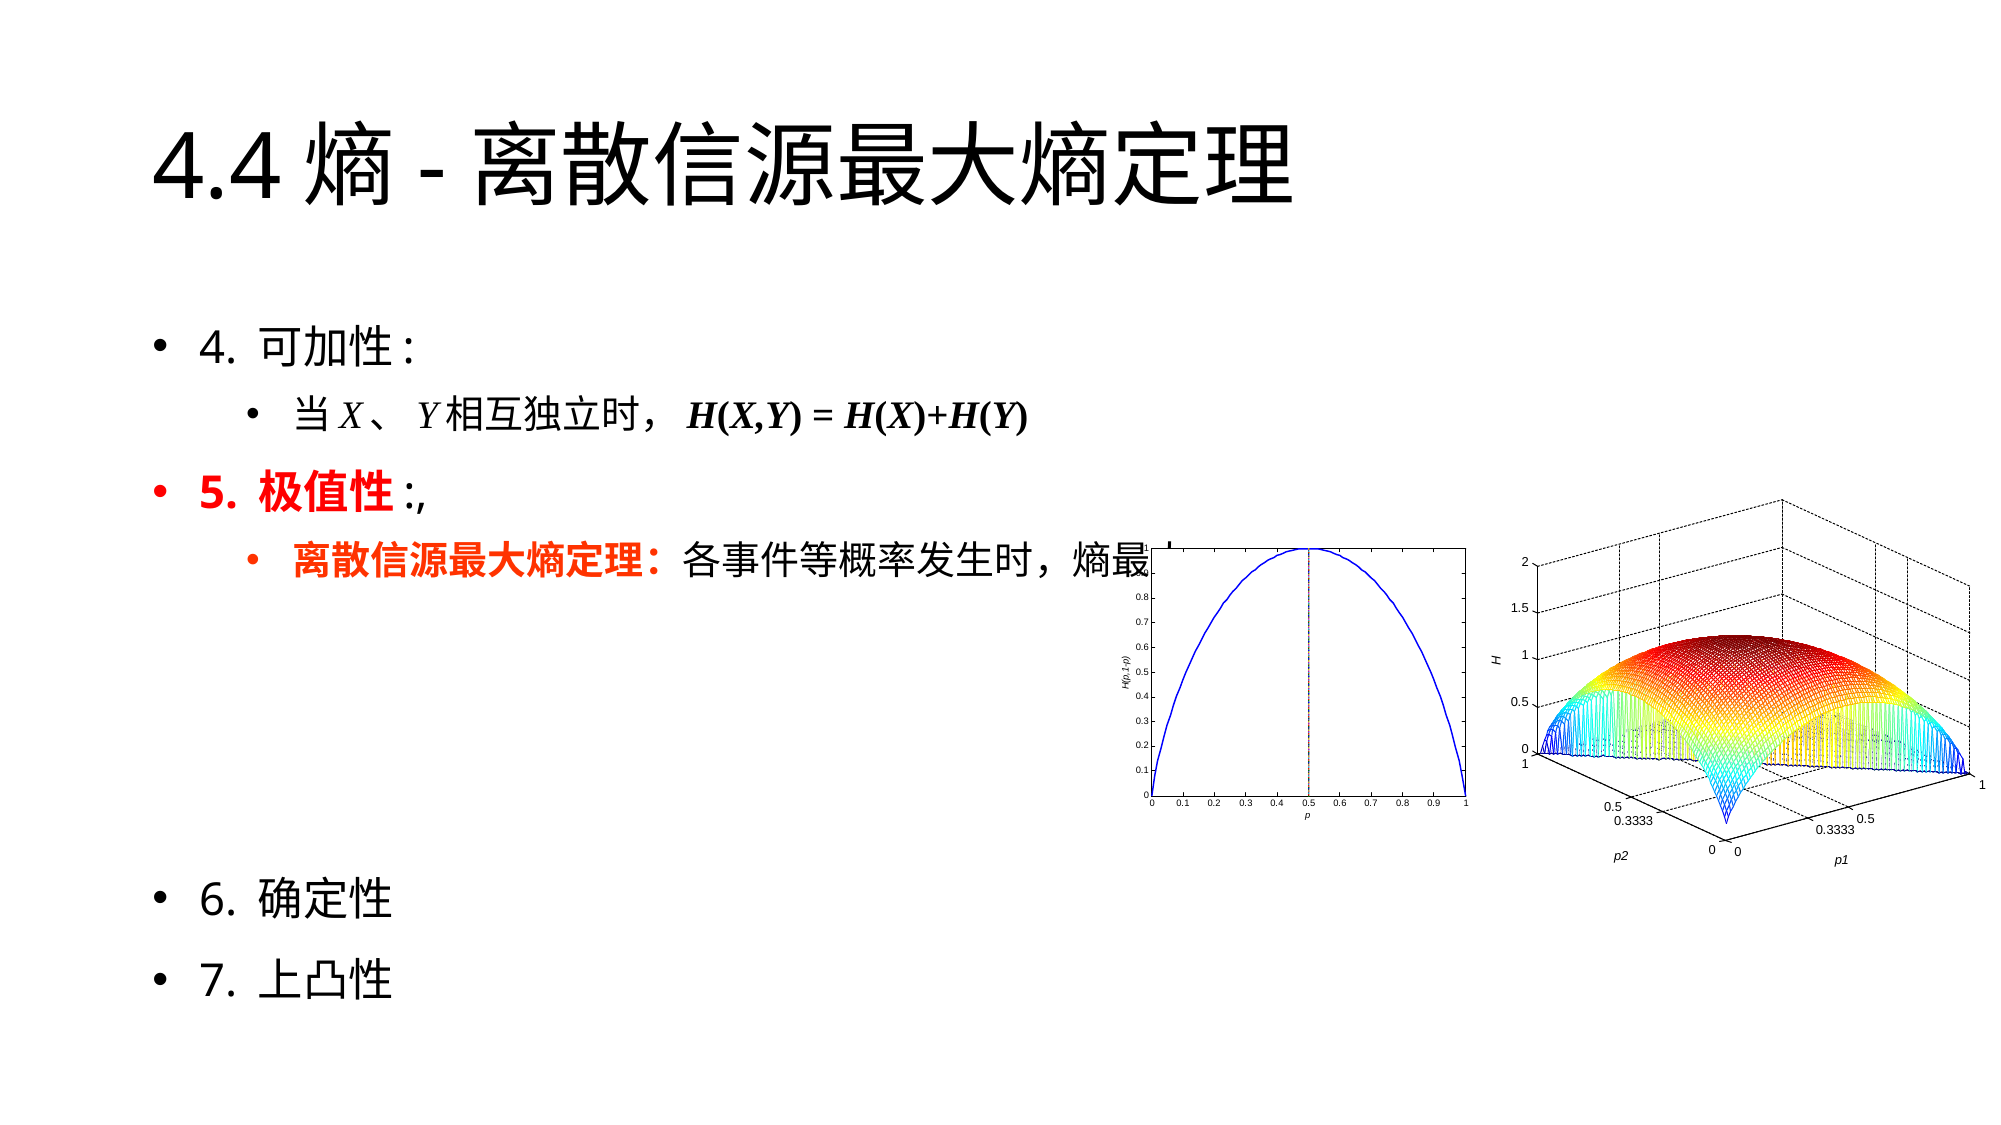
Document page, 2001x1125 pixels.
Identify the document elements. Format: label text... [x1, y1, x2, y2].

title 4.4熵-离散信源最大熵定理 [137, 59, 1863, 278]
picture [1098, 468, 2000, 887]
